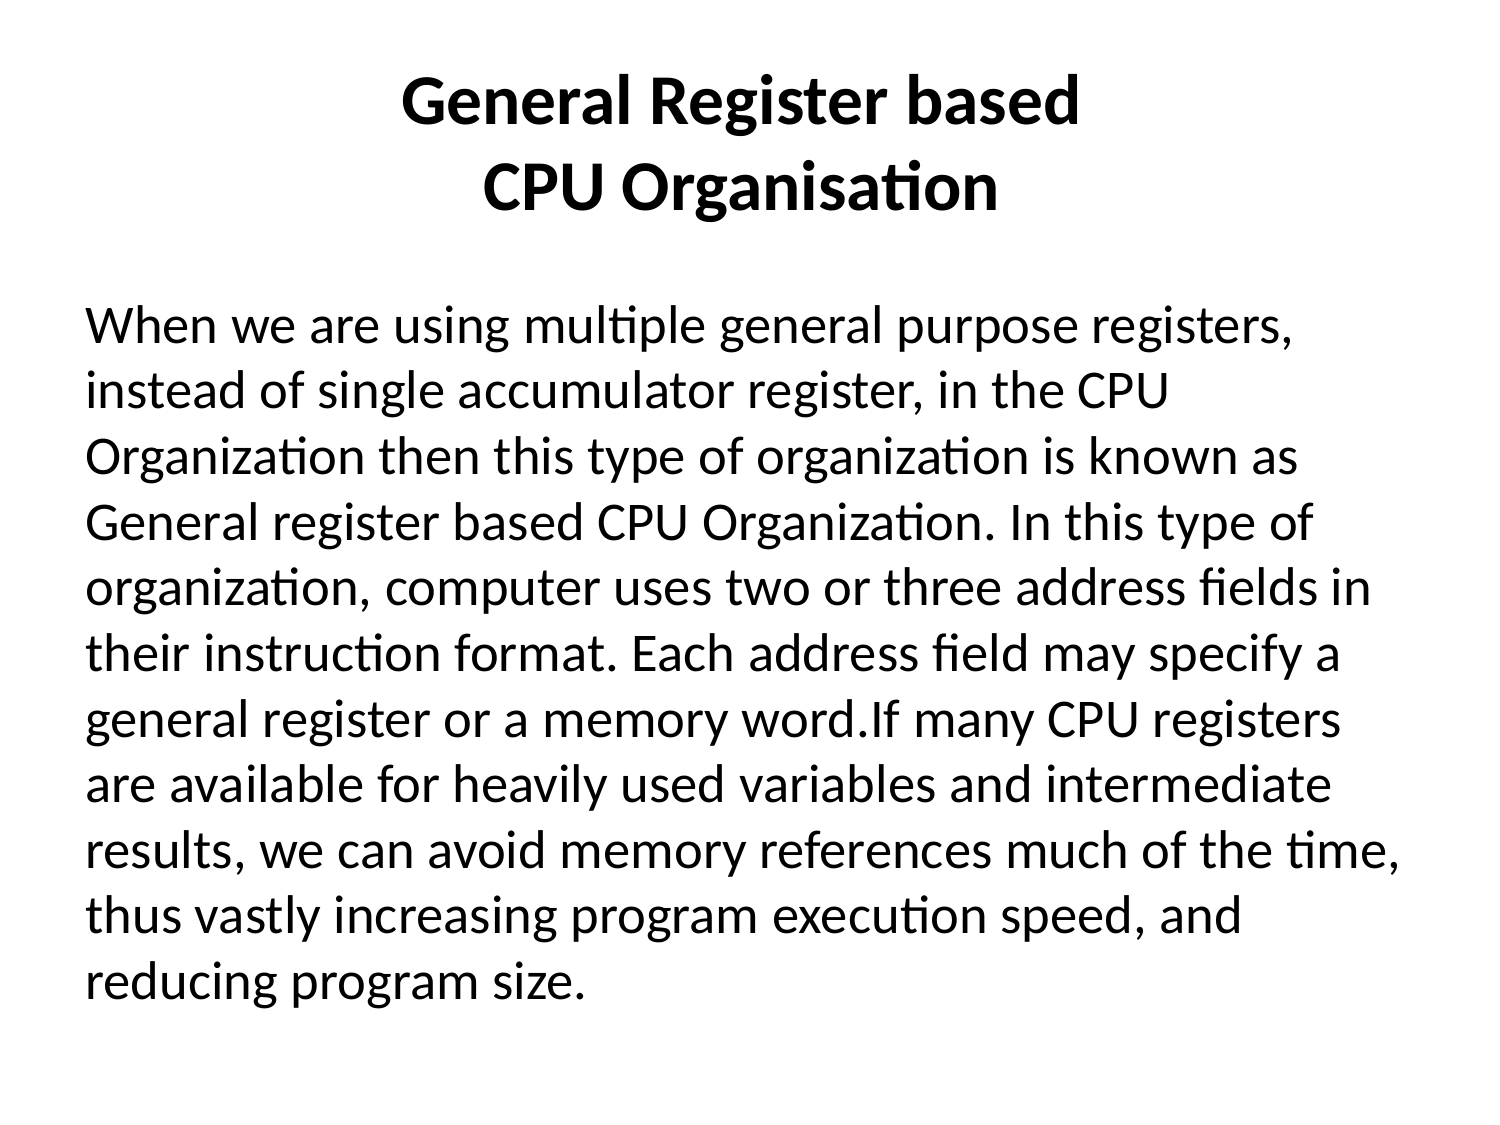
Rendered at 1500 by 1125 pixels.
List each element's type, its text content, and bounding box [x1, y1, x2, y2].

list When we are using multiple general purpose registers, instead of single accumulator register, in the CPU Organization then this type of organization is known as General register based CPU Organization. In this type of organization, computer uses two or three address fields in their instruction format. Each address field may specify a general register or a memory word.If many CPU registers are available for heavily used variables and intermediate results, we can avoid memory references much of the time, thus vastly increasing program execution speed, and reducing program size. [70, 281, 1421, 1024]
title General Register based CPU Organisation [75, 45, 1425, 233]
